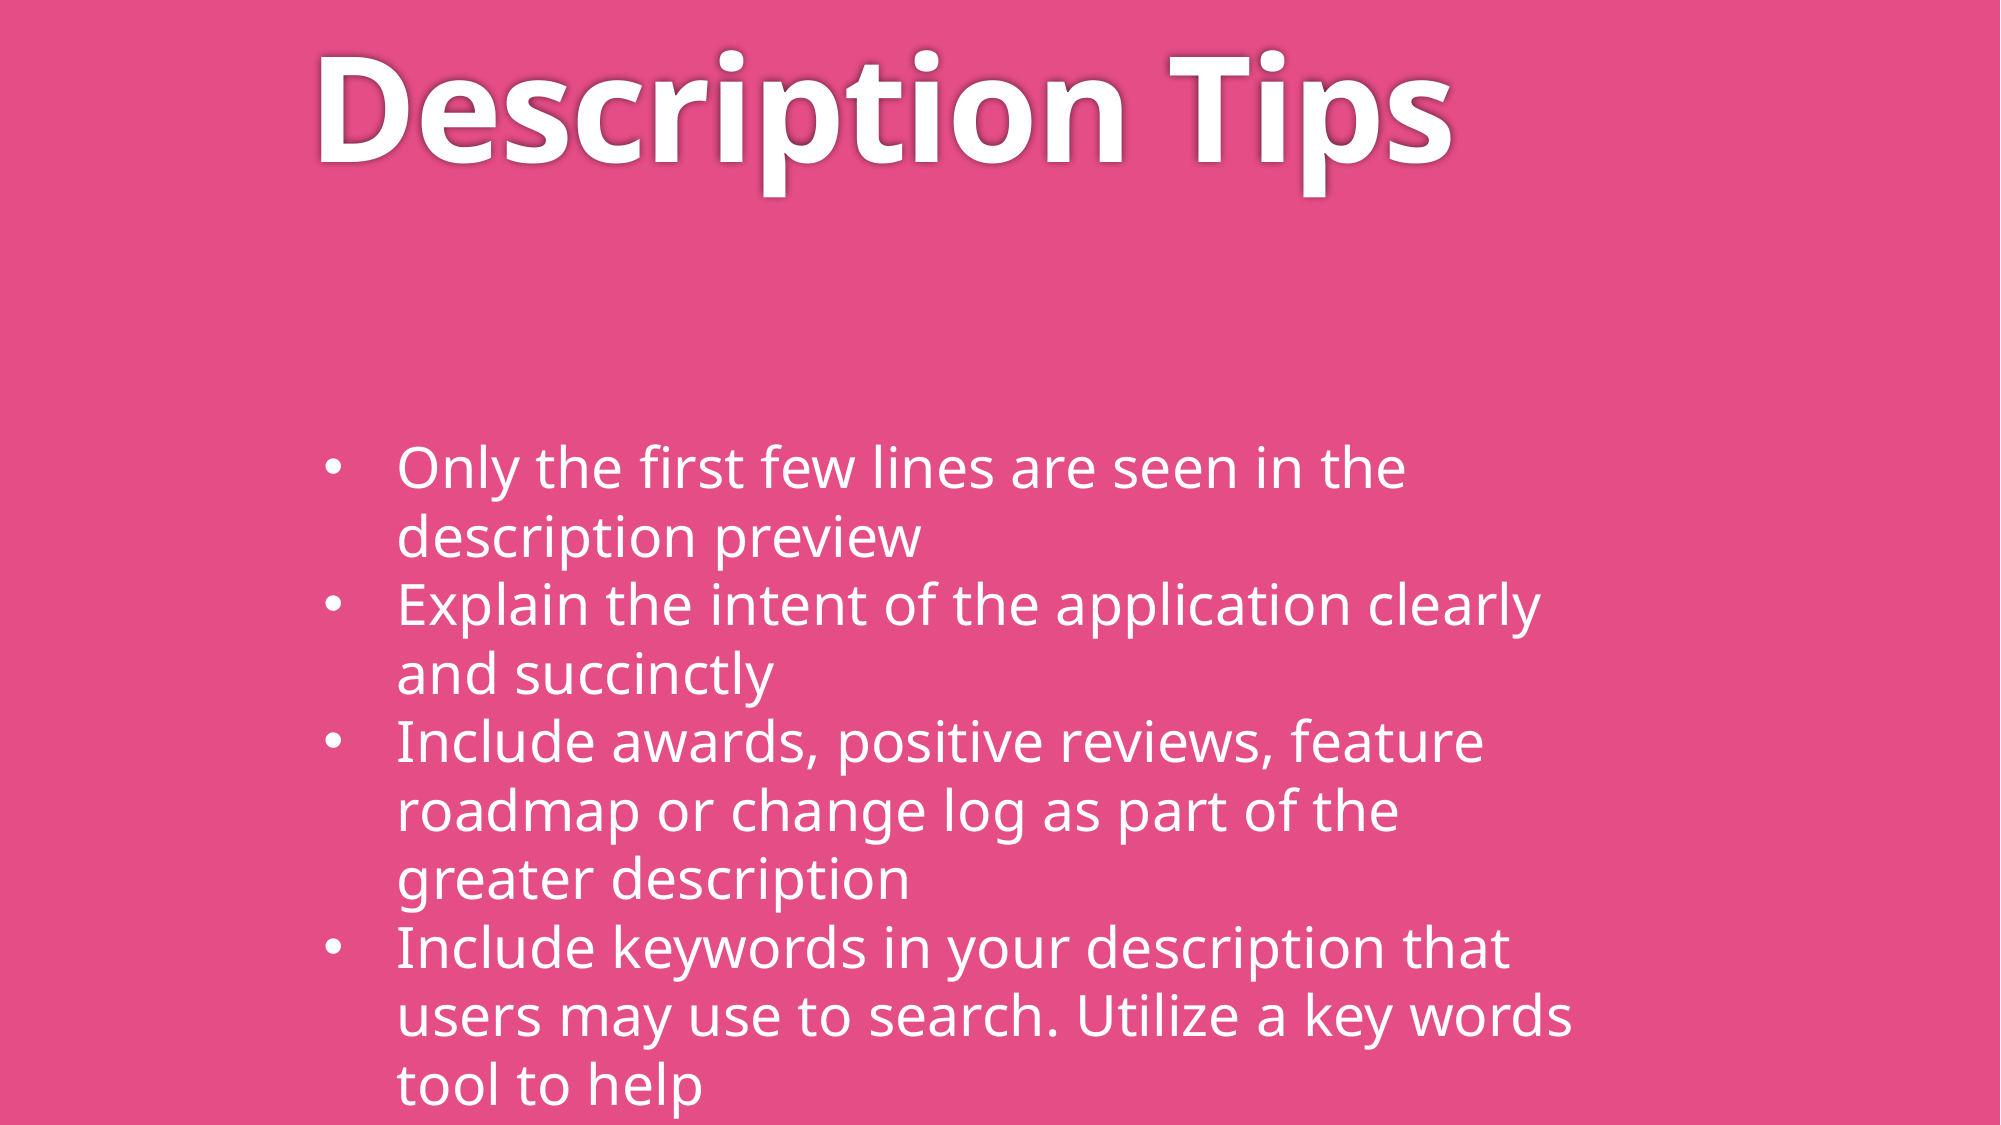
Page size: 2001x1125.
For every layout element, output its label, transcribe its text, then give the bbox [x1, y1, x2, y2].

text_box Only the first few lines are seen in the description preview Explain the intent of the application clearly and succinctly Include awards, positive reviews, feature roadmap or change log as part of the greater description Include keywords in your description that users may use to search. Utilize a key words tool to help [293, 407, 1618, 1125]
title Description Tips [294, 0, 1706, 218]
